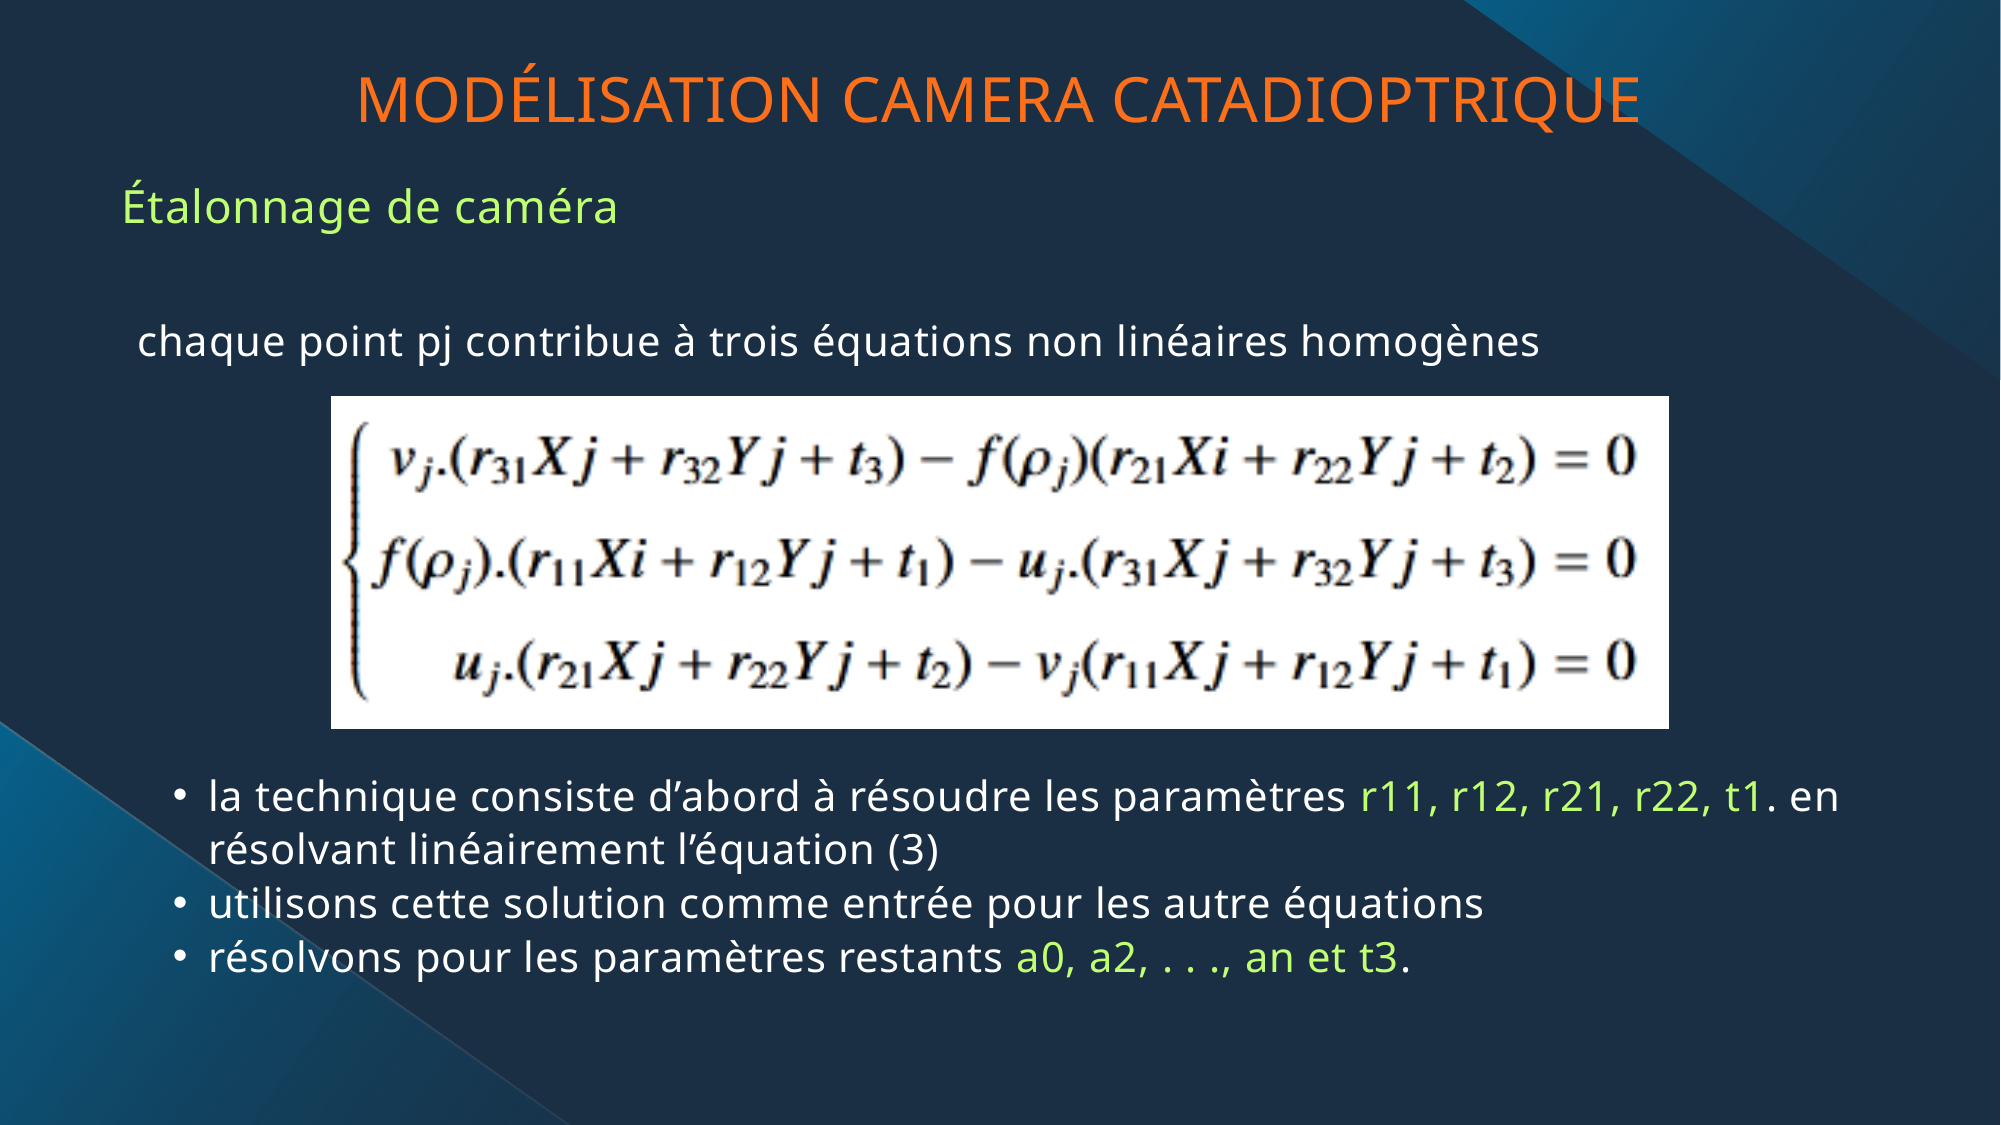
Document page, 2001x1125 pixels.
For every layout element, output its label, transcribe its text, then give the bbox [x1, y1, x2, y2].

text_box MODÉLISATION CAMERA CATADIOPTRIQUE [0, 74, 1421, 136]
text_box chaque point pj contribue à trois équations non linéaires homogènes [137, 311, 1631, 366]
picture [330, 396, 1670, 729]
text_box Étalonnage de caméra [112, 173, 629, 233]
picture [0, 789, 766, 1125]
picture [1426, 0, 2001, 381]
text_box la technique consiste d’abord à résoudre les paramètres r11, r12, r21, r22, t1. en résolvant linéairement l’équation (3) utilisons cette solution comme entrée pour les autre équations résolvons pour les paramètres restants a0, a2, . . ., an et t3. [137, 765, 1888, 981]
